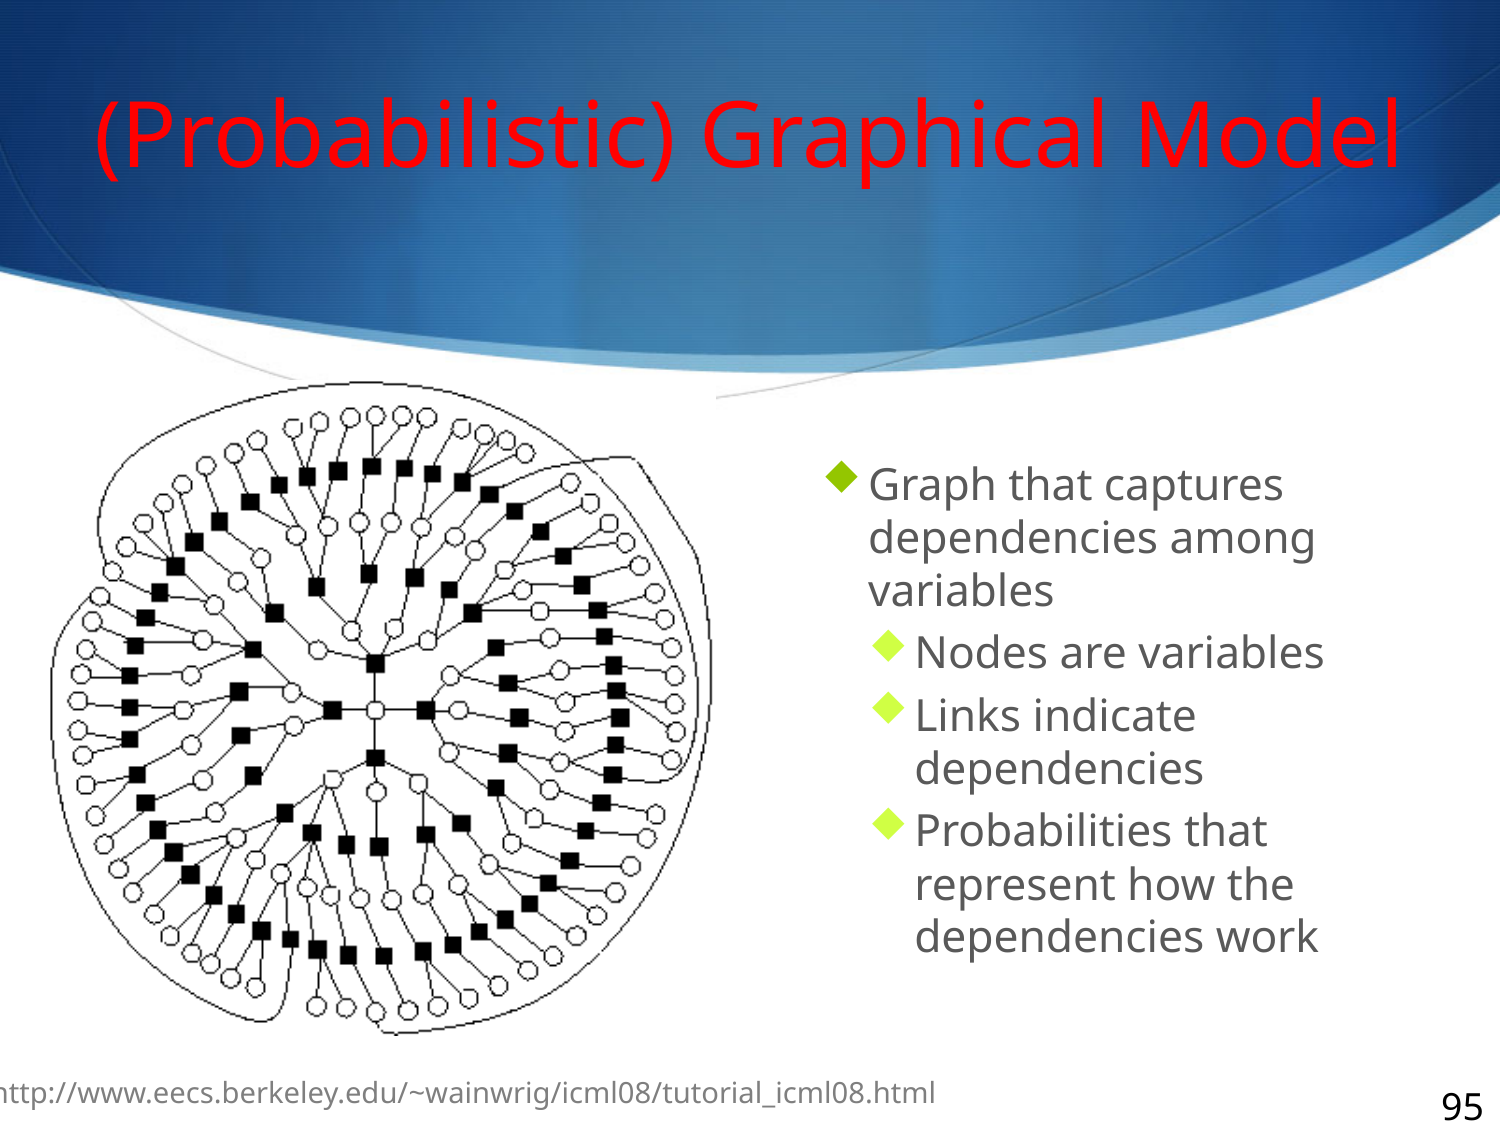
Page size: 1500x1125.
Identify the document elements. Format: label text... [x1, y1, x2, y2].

slide_number 95 [1426, 1075, 1500, 1125]
text_box http://www.eecs.berkeley.edu/~wainwrig/icml08/tutorial_icml08.html [0, 1067, 952, 1117]
list Graph that captures dependencies among variables Nodes are variables Links indicate dependencies Probabilities that represent how the dependencies work [806, 448, 1425, 983]
picture [0, 0, 1500, 1125]
title (Probabilistic) Graphical Model [75, 37, 1425, 225]
